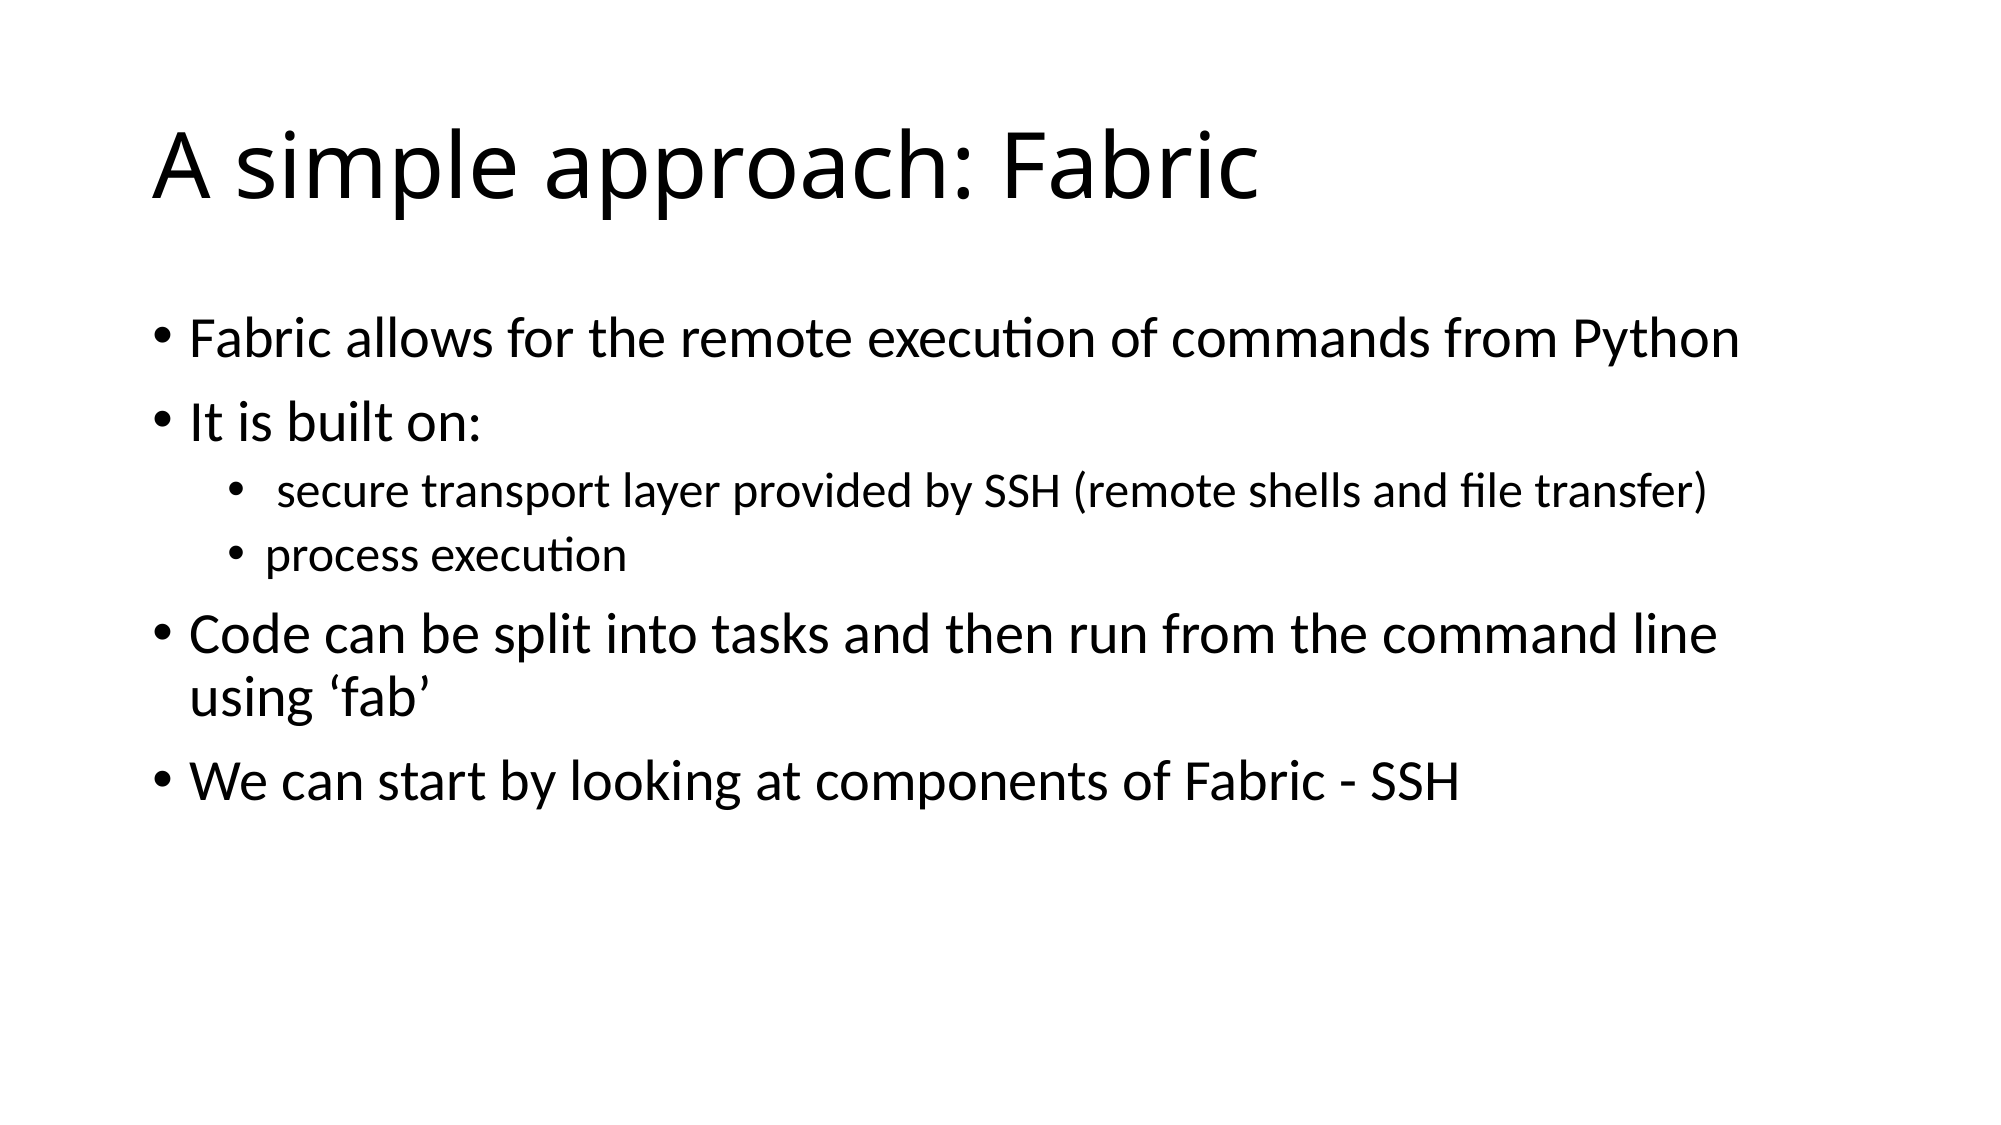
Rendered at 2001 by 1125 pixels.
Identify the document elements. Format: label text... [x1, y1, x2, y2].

title A simple approach: Fabric [137, 59, 1863, 278]
list Fabric allows for the remote execution of commands from Python It is built on: secure transport layer provided by SSH (remote shells and file transfer) process execution Code can be split into tasks and then run from the command line using ‘fab’ We can start by looking at components of Fabric - SSH [137, 299, 1863, 1014]
